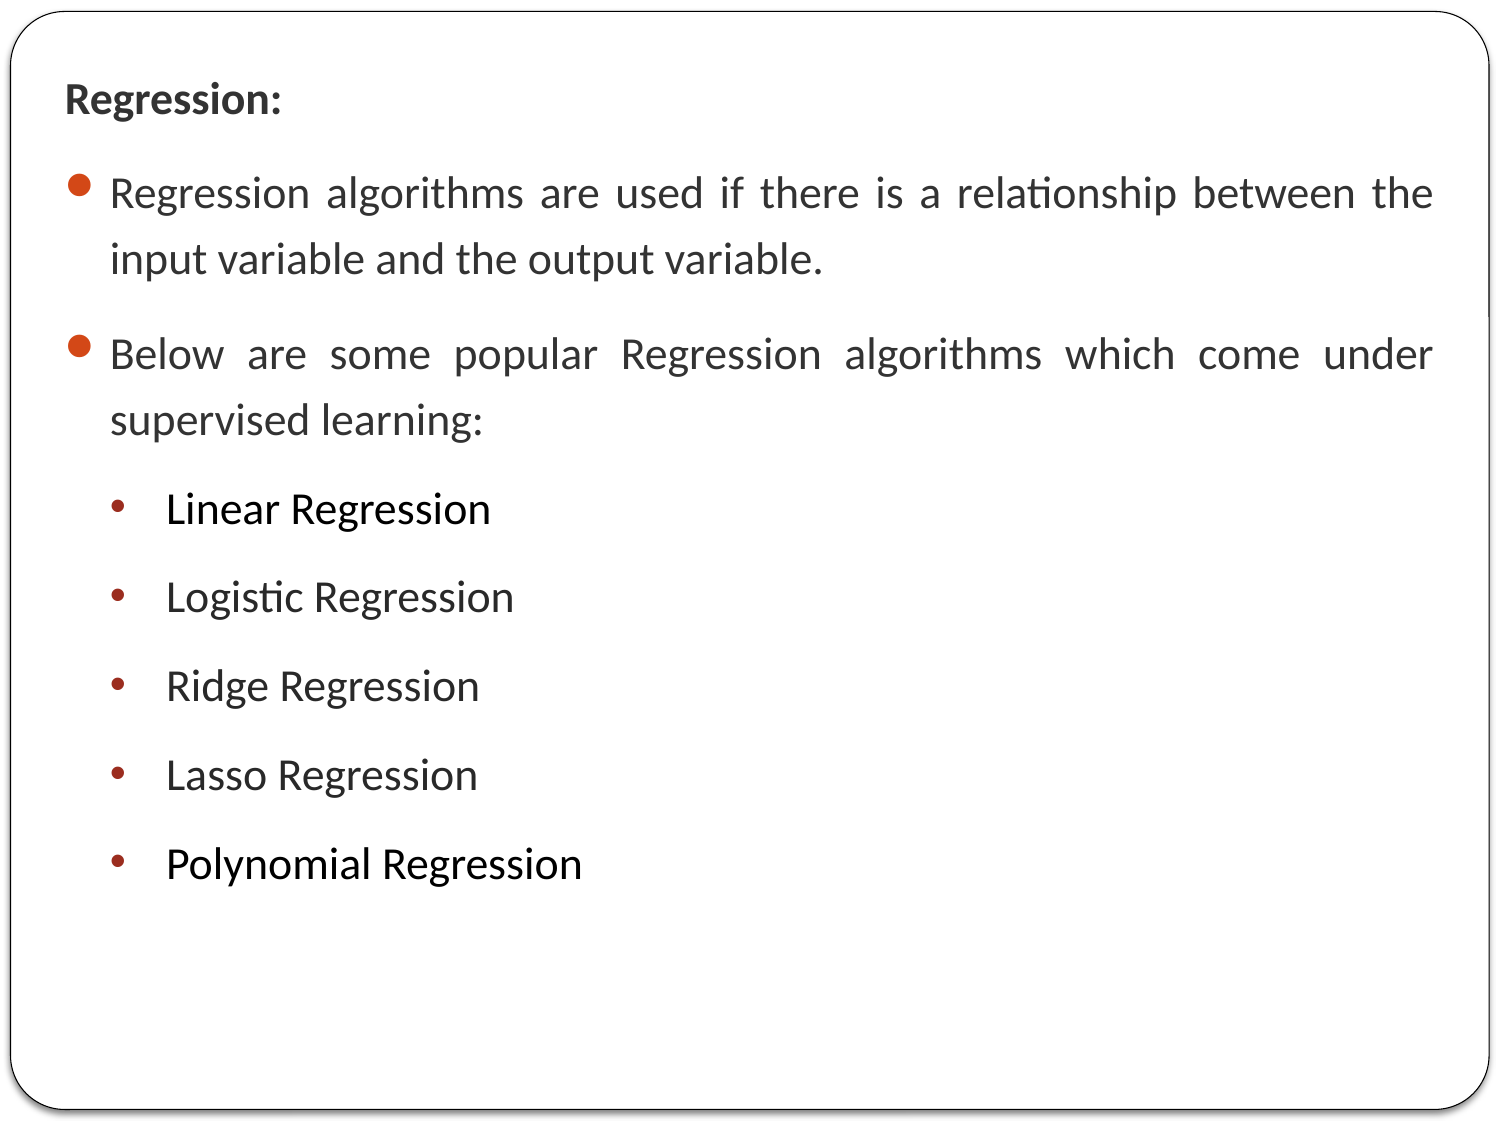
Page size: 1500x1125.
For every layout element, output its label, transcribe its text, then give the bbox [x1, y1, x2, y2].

list Regression: Regression algorithms are used if there is a relationship between the input variable and the output variable. Below are some popular Regression algorithms which come under supervised learning: Linear Regression Logistic Regression Ridge Regression Lasso Regression Polynomial Regression [50, 50, 1450, 1075]
